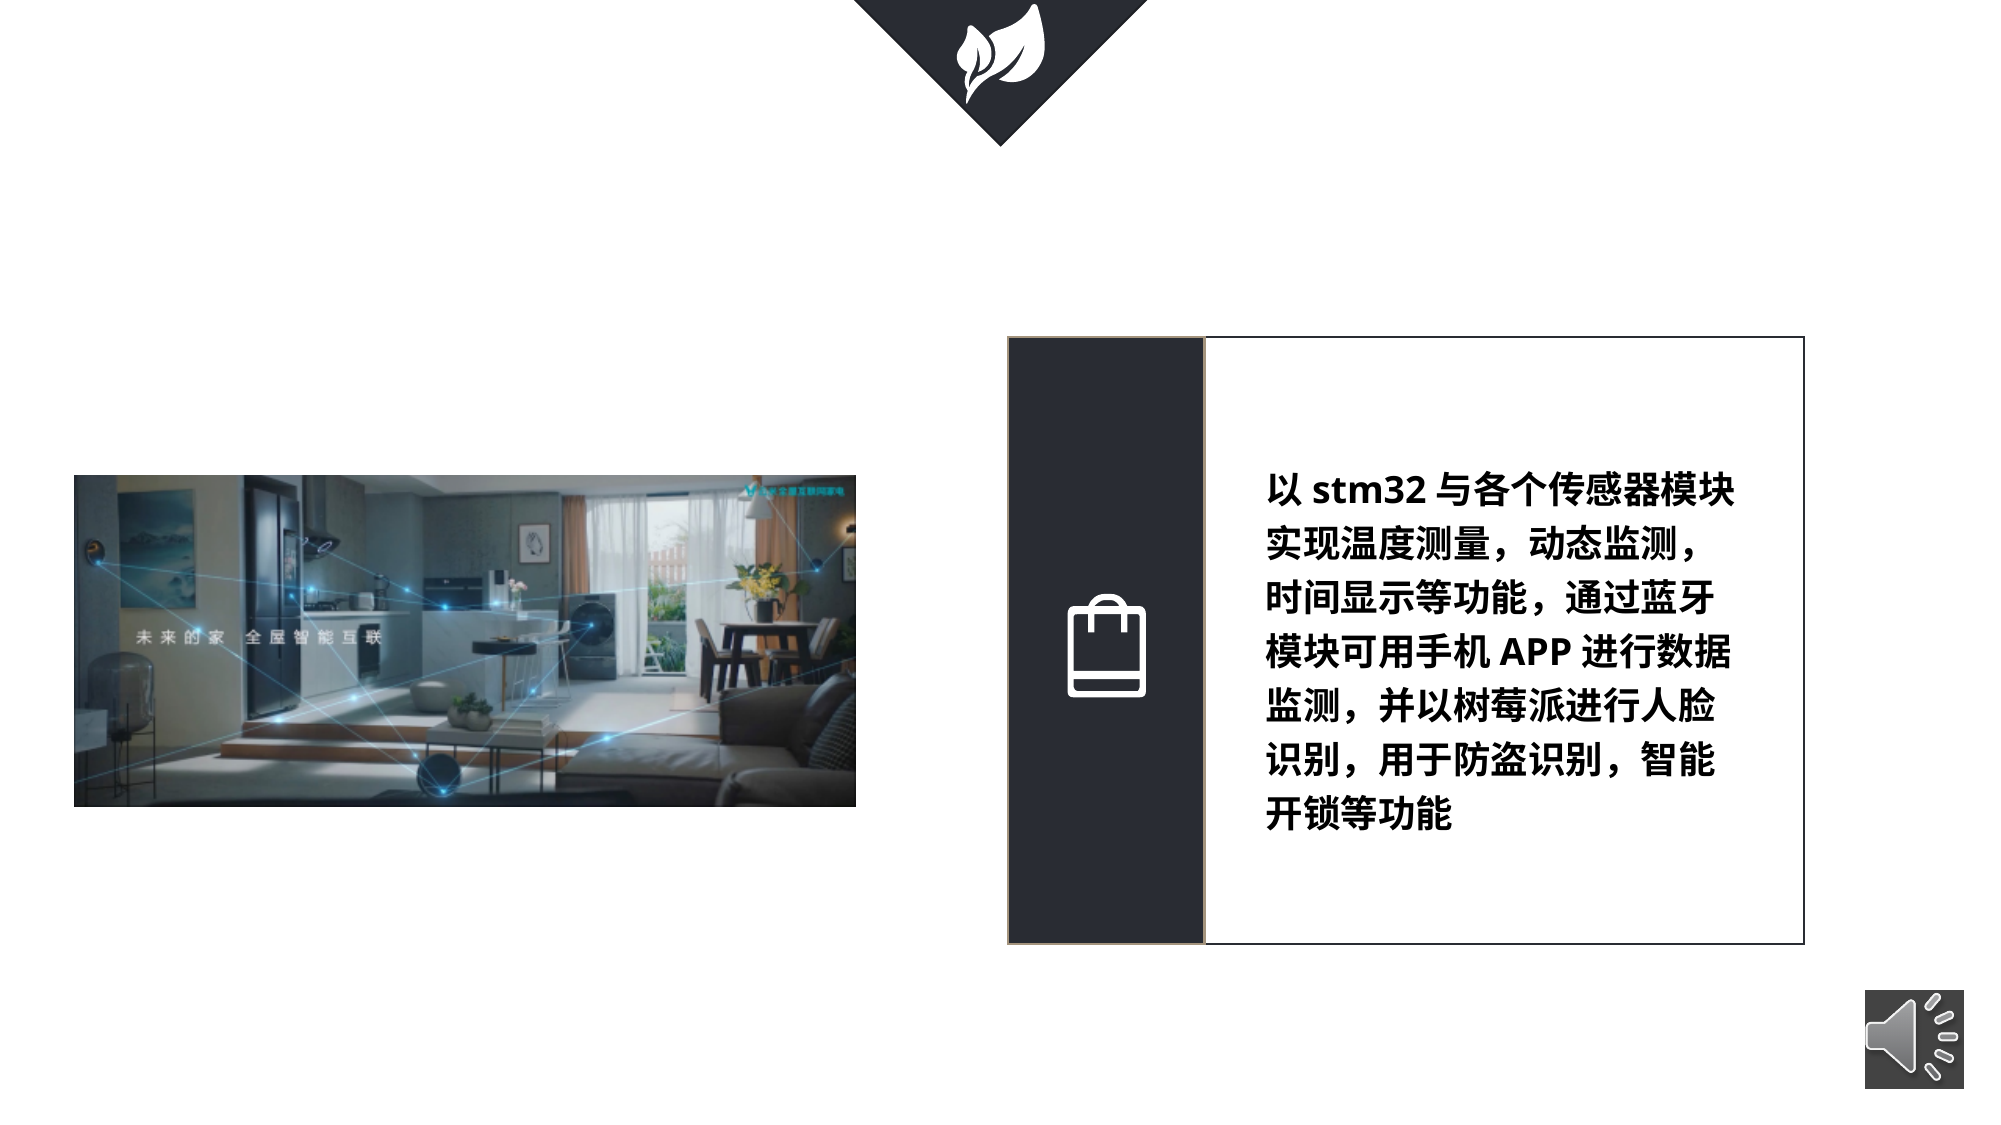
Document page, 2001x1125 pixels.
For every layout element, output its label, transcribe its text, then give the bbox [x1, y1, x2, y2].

text_box [1206, 336, 1805, 945]
text_box 以stm32与各个传感器模块实现温度测量，动态监测，时间显示等功能，通过蓝牙模块可用手机APP进行数据监测，并以树莓派进行人脸识别，用于防盗识别，智能开锁等功能 [1265, 370, 1743, 921]
picture [1864, 989, 1965, 1090]
text_box [1067, 593, 1146, 698]
text_box [1007, 336, 1206, 945]
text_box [855, 0, 1146, 146]
picture [74, 475, 856, 807]
